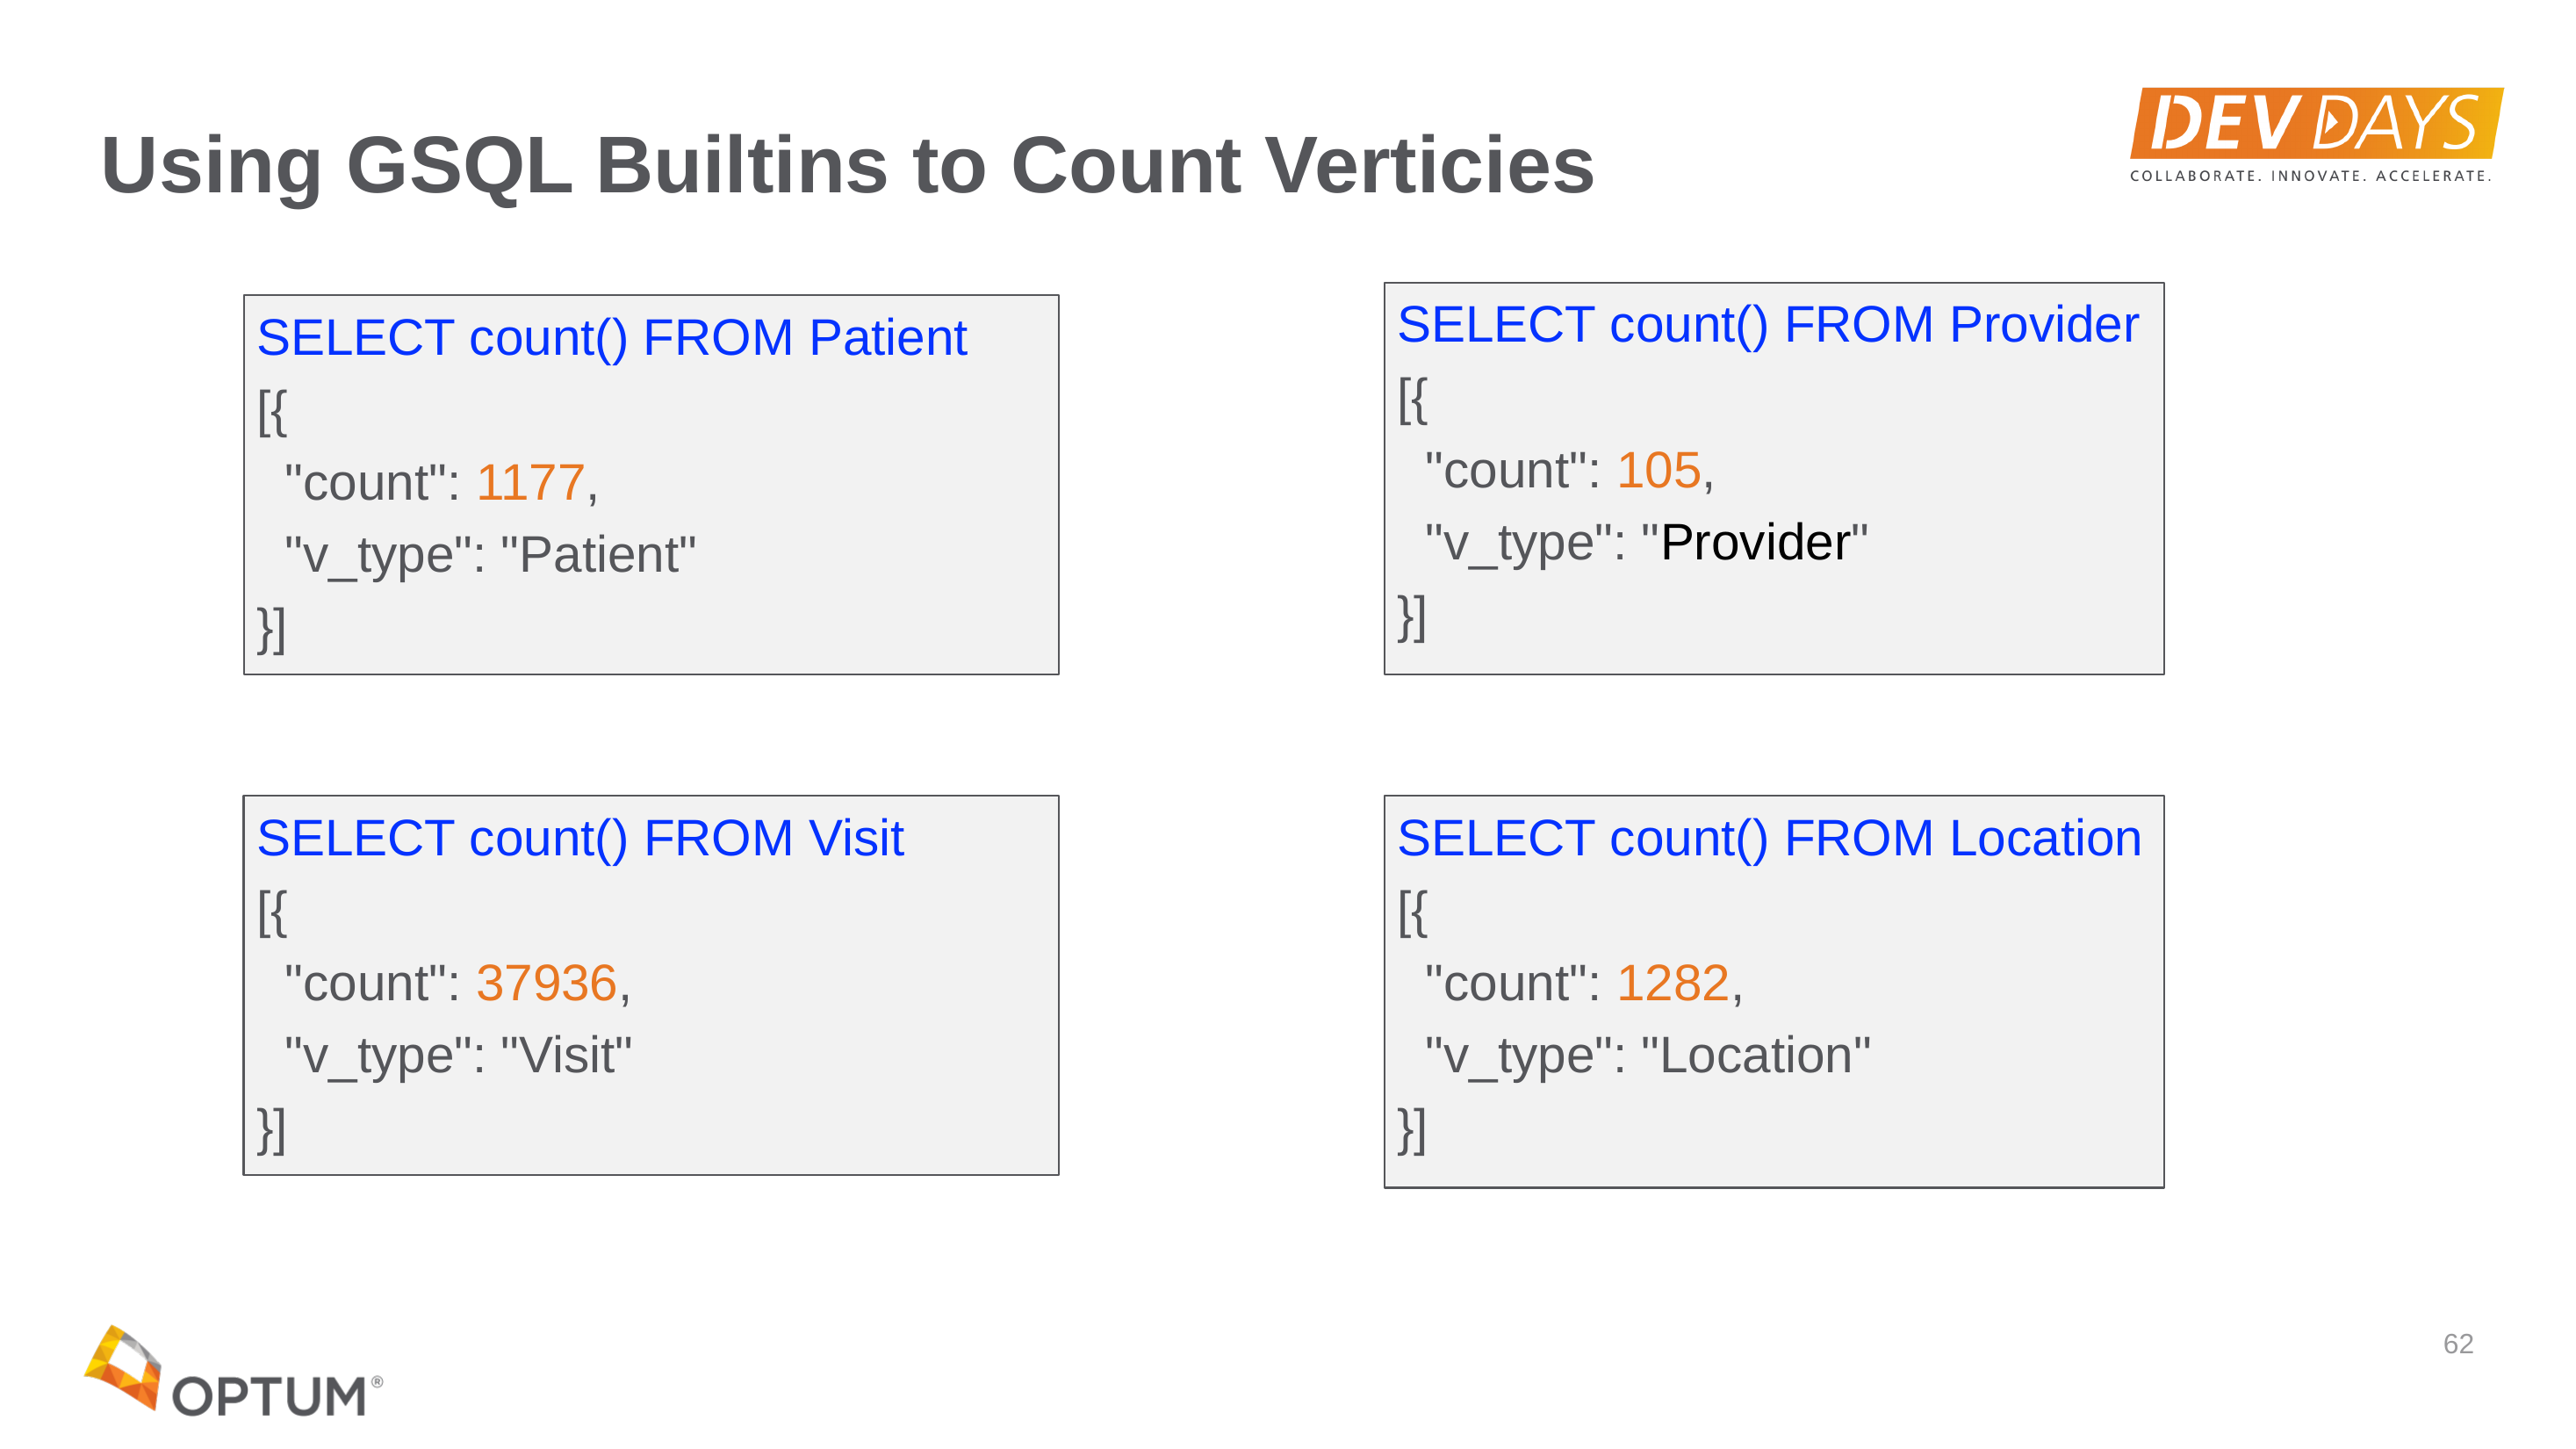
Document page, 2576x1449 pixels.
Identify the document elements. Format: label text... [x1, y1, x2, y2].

text_box SELECT count() FROM Provider [{ "count": 105, "v_type": "Provider" }] [1384, 282, 2165, 675]
list SELECT count() FROM Patient [{ "count": 1177, "v_type": "Patient" }] [243, 295, 1060, 675]
text_box SELECT count() FROM Visit [{ "count": 37936, "v_type": "Visit" }] [243, 795, 1060, 1176]
text_box SELECT count() FROM Location [{ "count": 1282, "v_type": "Location" }] [1384, 795, 2165, 1188]
slide_number 62 [2333, 1287, 2488, 1398]
title Using GSQL Builtins to Count Verticies [87, 110, 2488, 227]
picture [83, 1323, 385, 1417]
